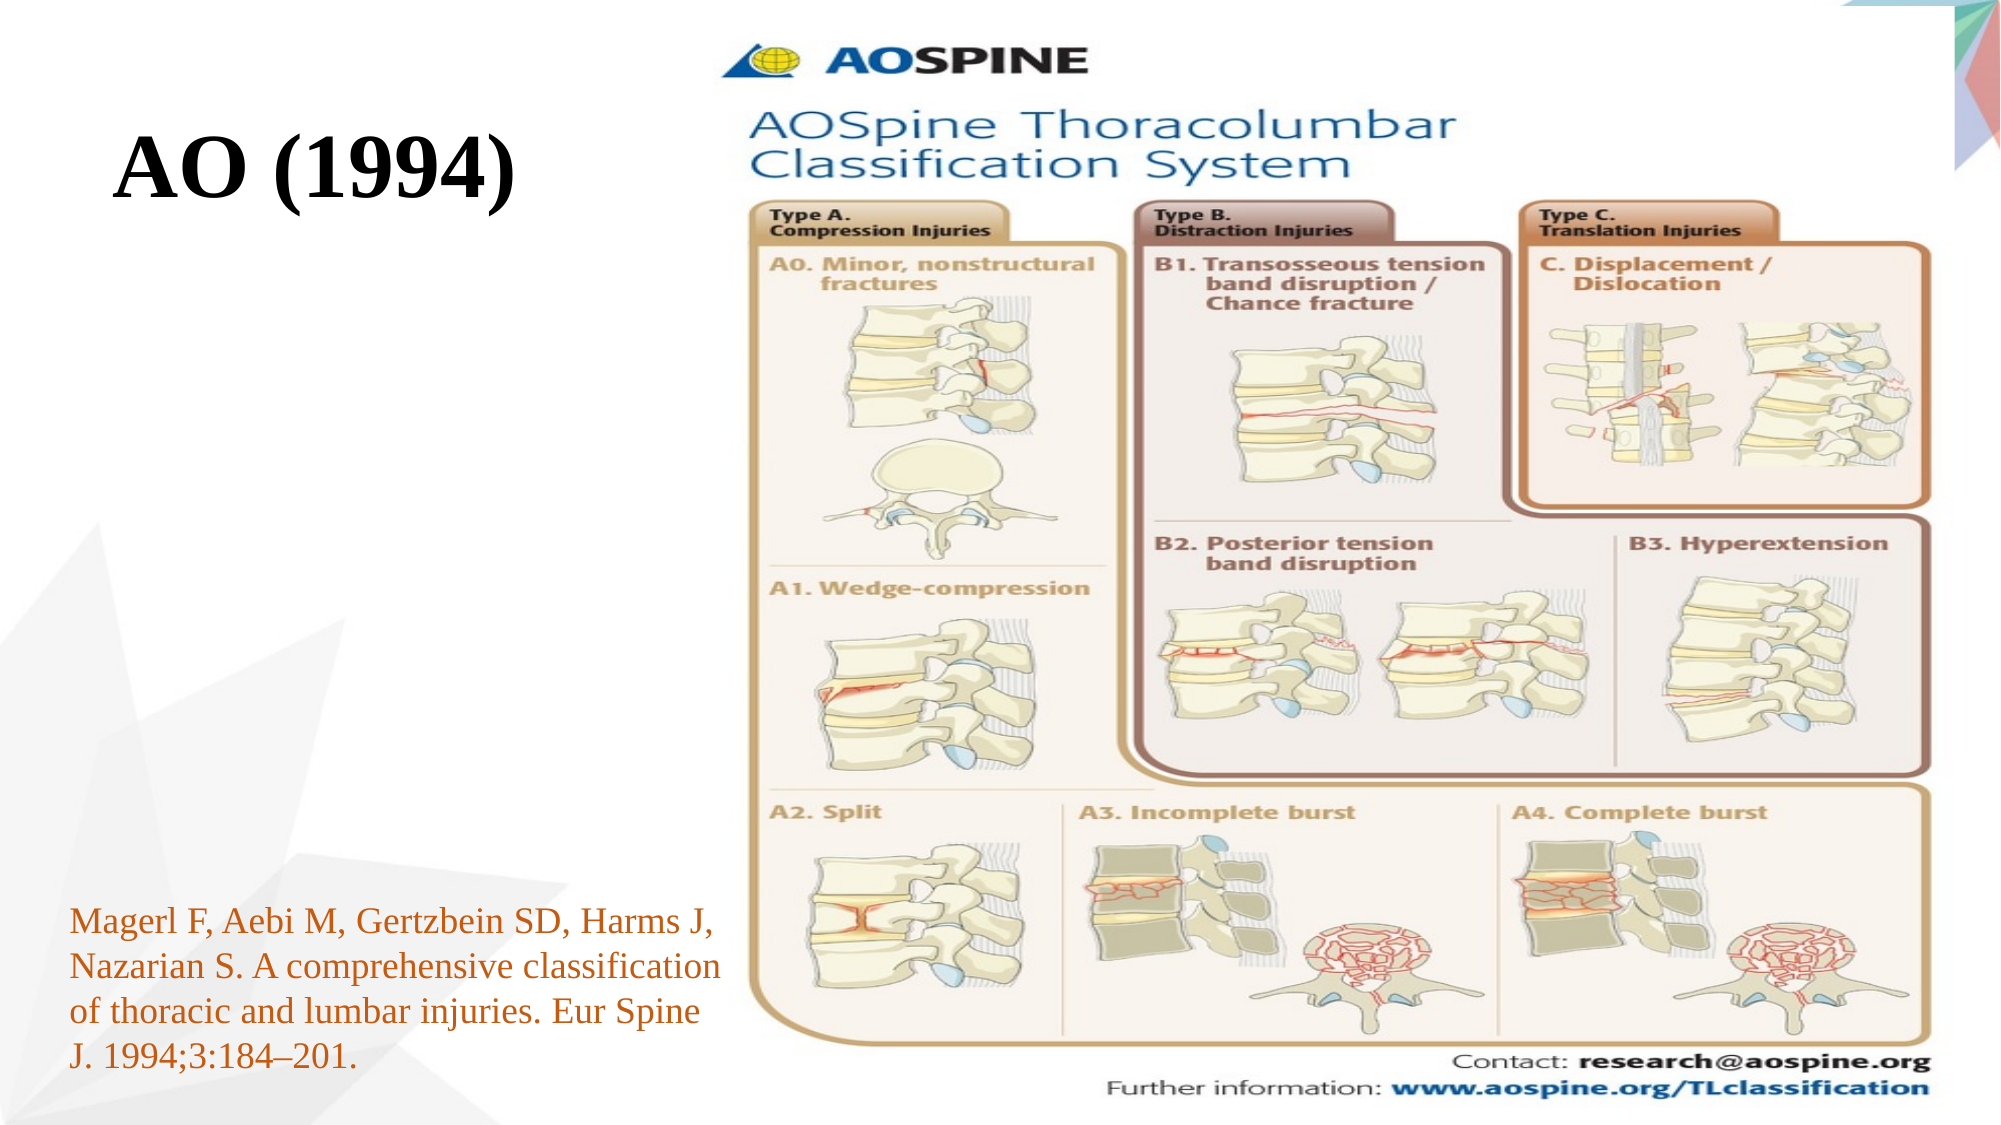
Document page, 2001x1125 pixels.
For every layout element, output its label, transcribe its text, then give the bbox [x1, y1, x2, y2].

picture [0, 0, 2001, 1125]
text_box Magerl F, Aebi M, Gertzbein SD, Harms J, Nazarian S. A comprehensive classification of thoracic and lumbar injuries. Eur Spine J. 1994;3:184–201. [54, 888, 713, 1084]
title AO (1994) [97, 59, 713, 277]
